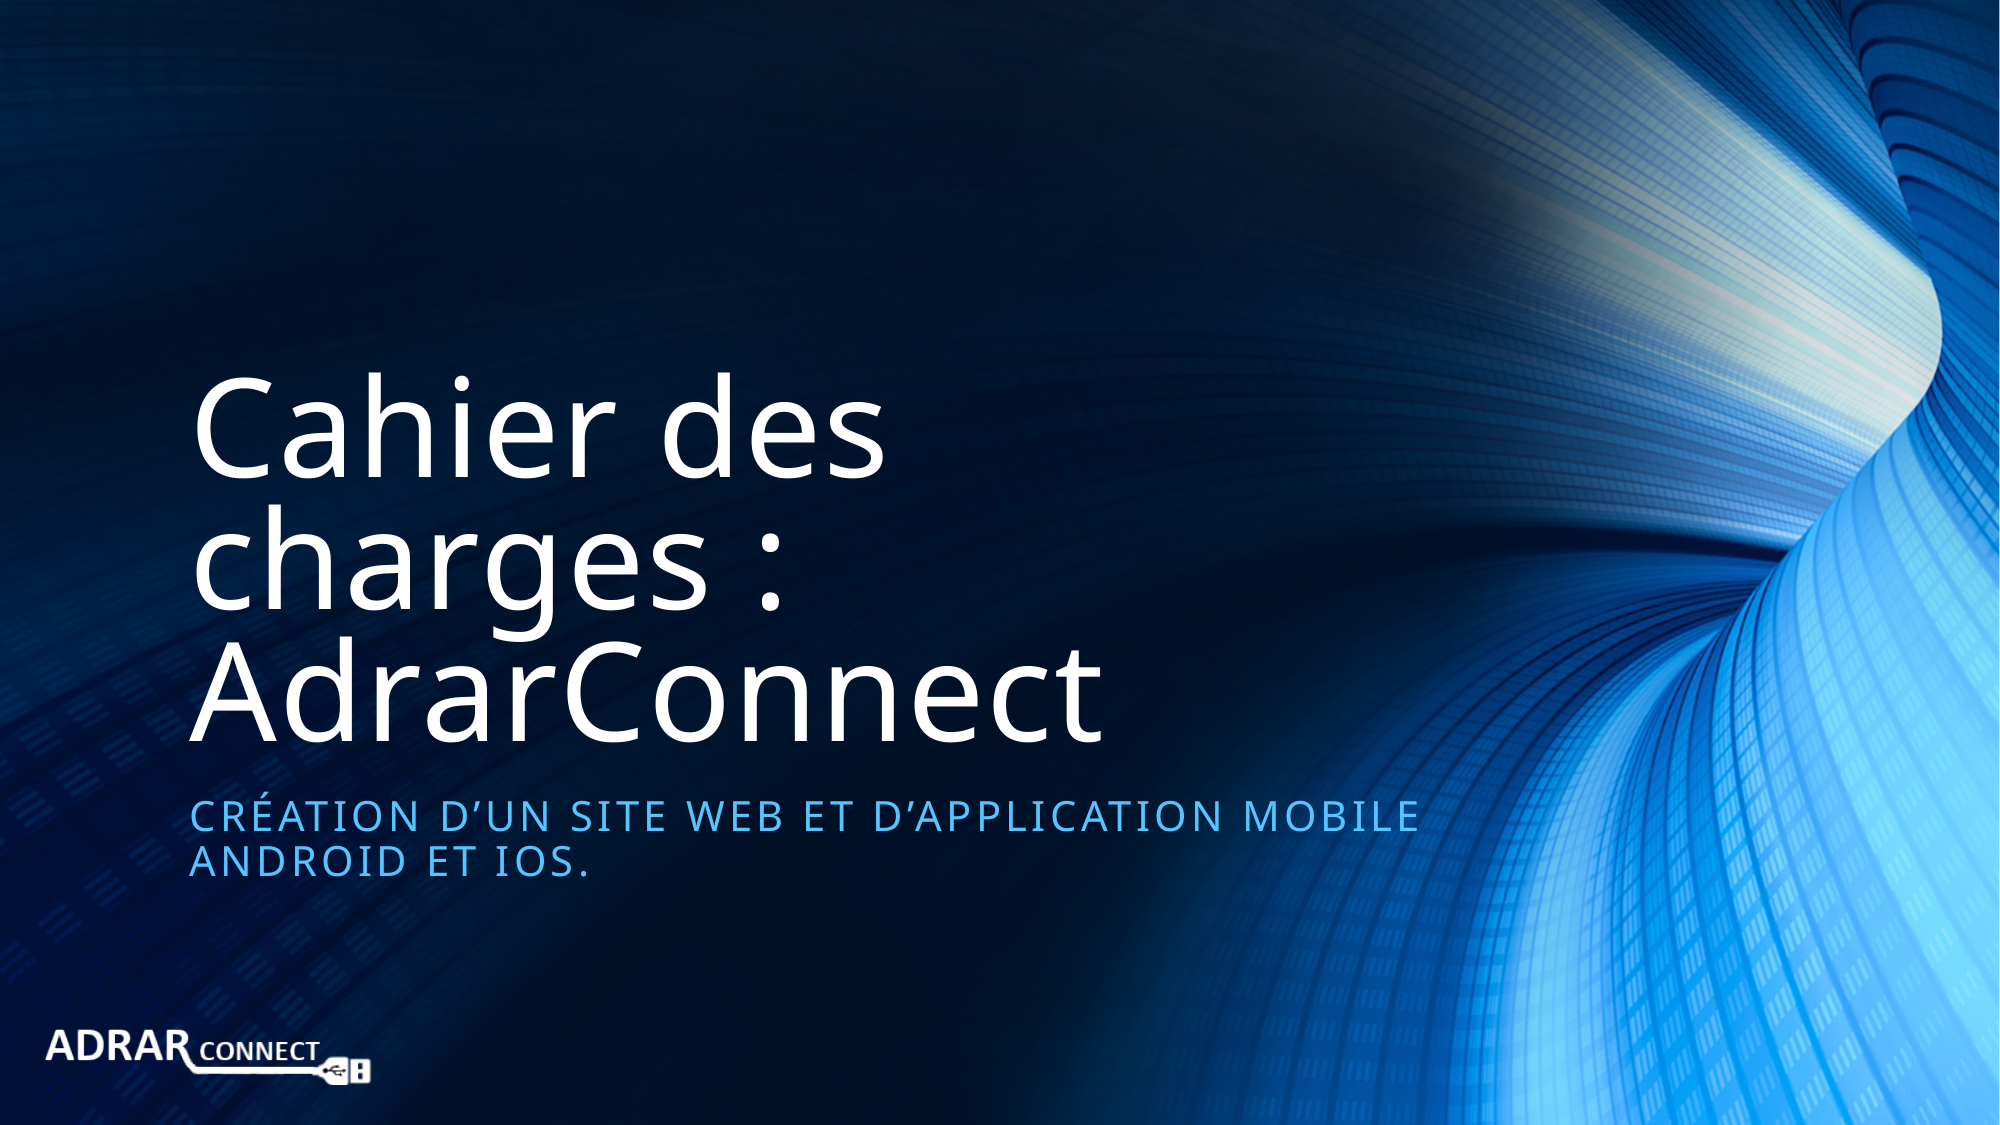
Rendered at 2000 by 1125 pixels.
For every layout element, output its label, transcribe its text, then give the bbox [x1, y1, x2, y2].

subtitle Création d’un site web et d’application mobile android et ios. [174, 787, 1525, 988]
picture [0, 0, 2000, 1125]
title Cahier des charges : AdrarConnect [174, 299, 1525, 775]
